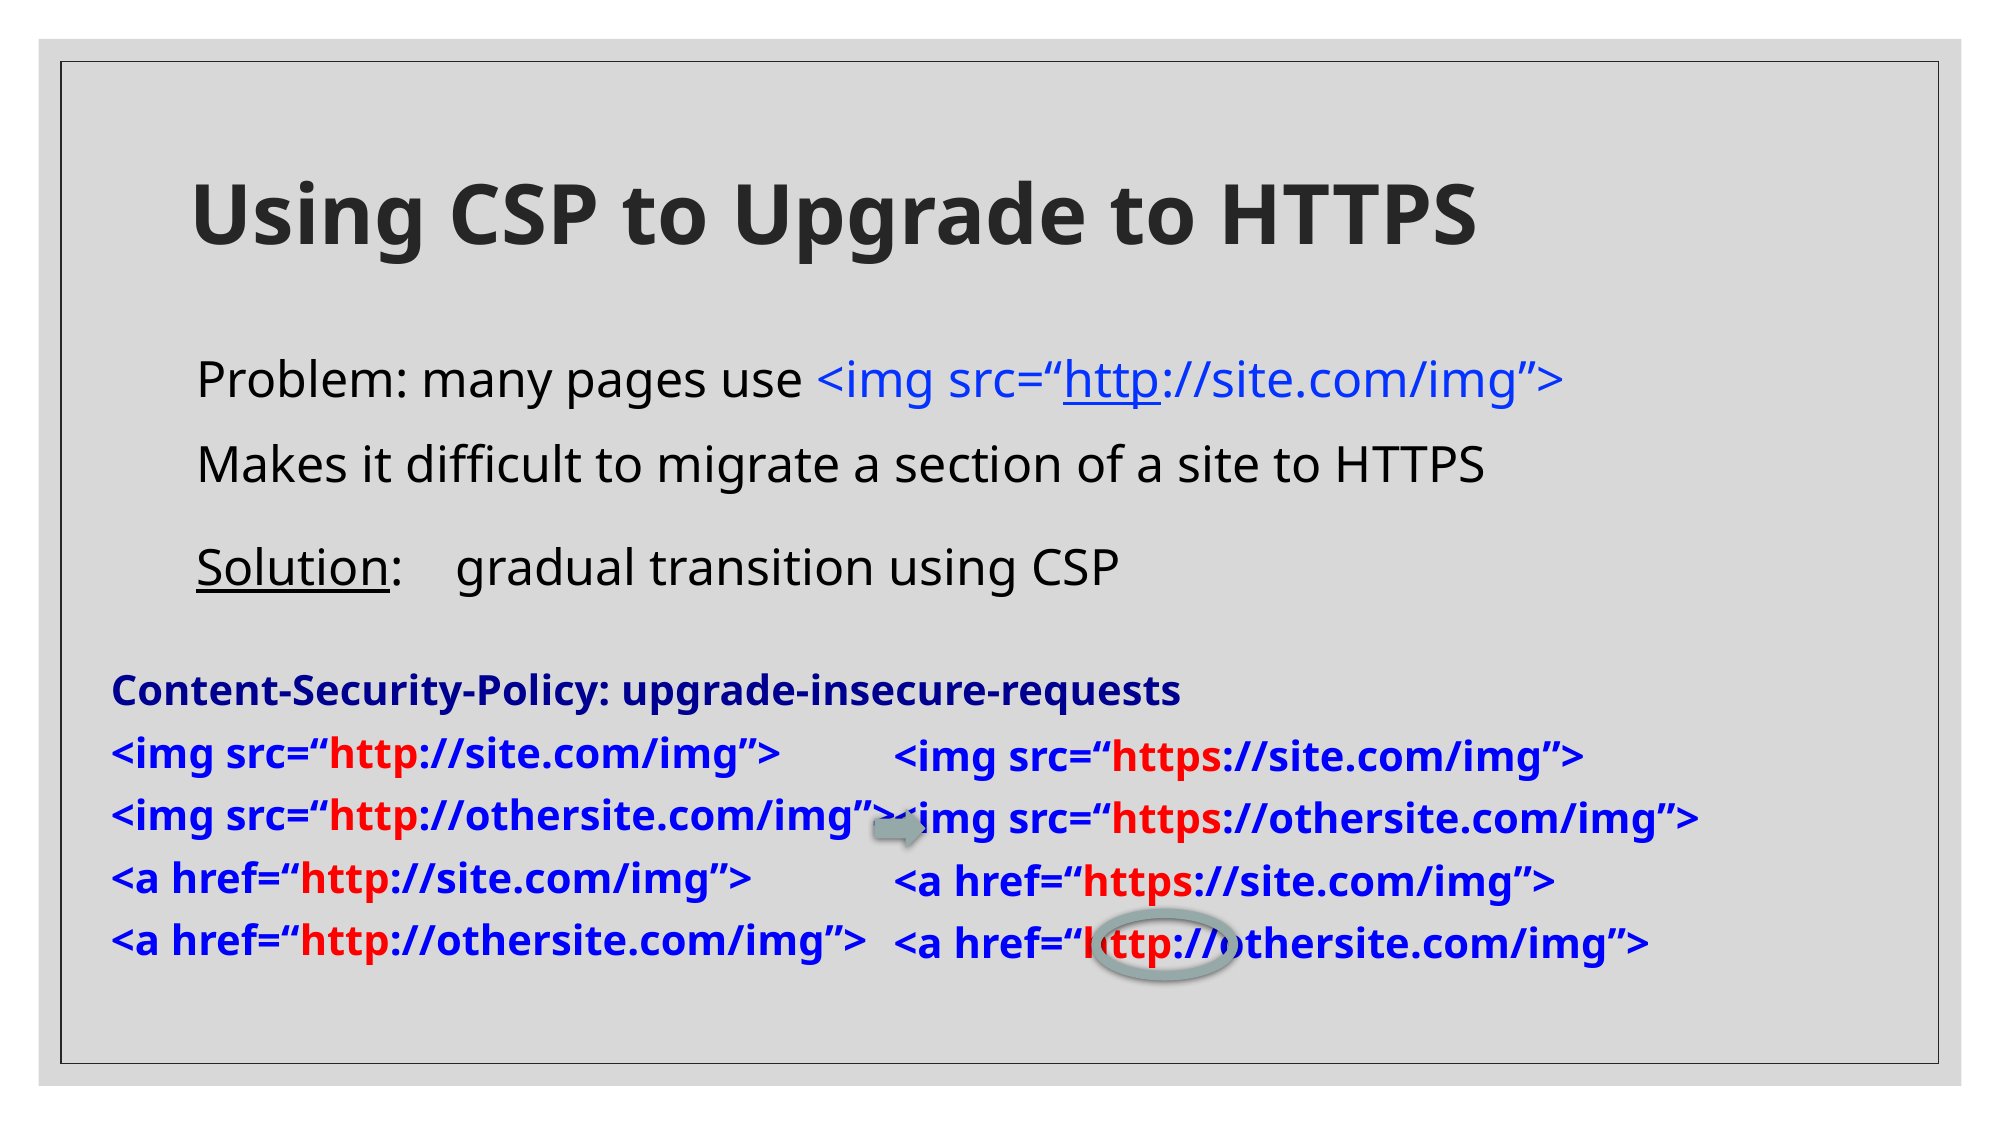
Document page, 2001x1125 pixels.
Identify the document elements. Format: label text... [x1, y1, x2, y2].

text_box Content-Security-Policy: upgrade-insecure-requests <img src=“http://site.com/img”> <img src=“http://othersite.com/img”> <a href=“http://site.com/img”> <a href=“http://othersite.com/img”> [96, 656, 1197, 972]
text_box [874, 809, 926, 848]
text_box [174, 734, 863, 990]
title Using CSP to Upgrade to HTTPS [174, 105, 1825, 331]
list Problem: many pages use <img src=“http://site.com/img”> Makes it difficult to migrate a section of a site to HTTPS Solution: gradual transition using CSP [181, 334, 1619, 590]
text_box <img src=“https://site.com/img”> <img src=“https://othersite.com/img”> <a href=“https://site.com/img”> <a href=“http://othersite.com/img”> [1197, 722, 1715, 975]
text_box [1095, 912, 1235, 977]
